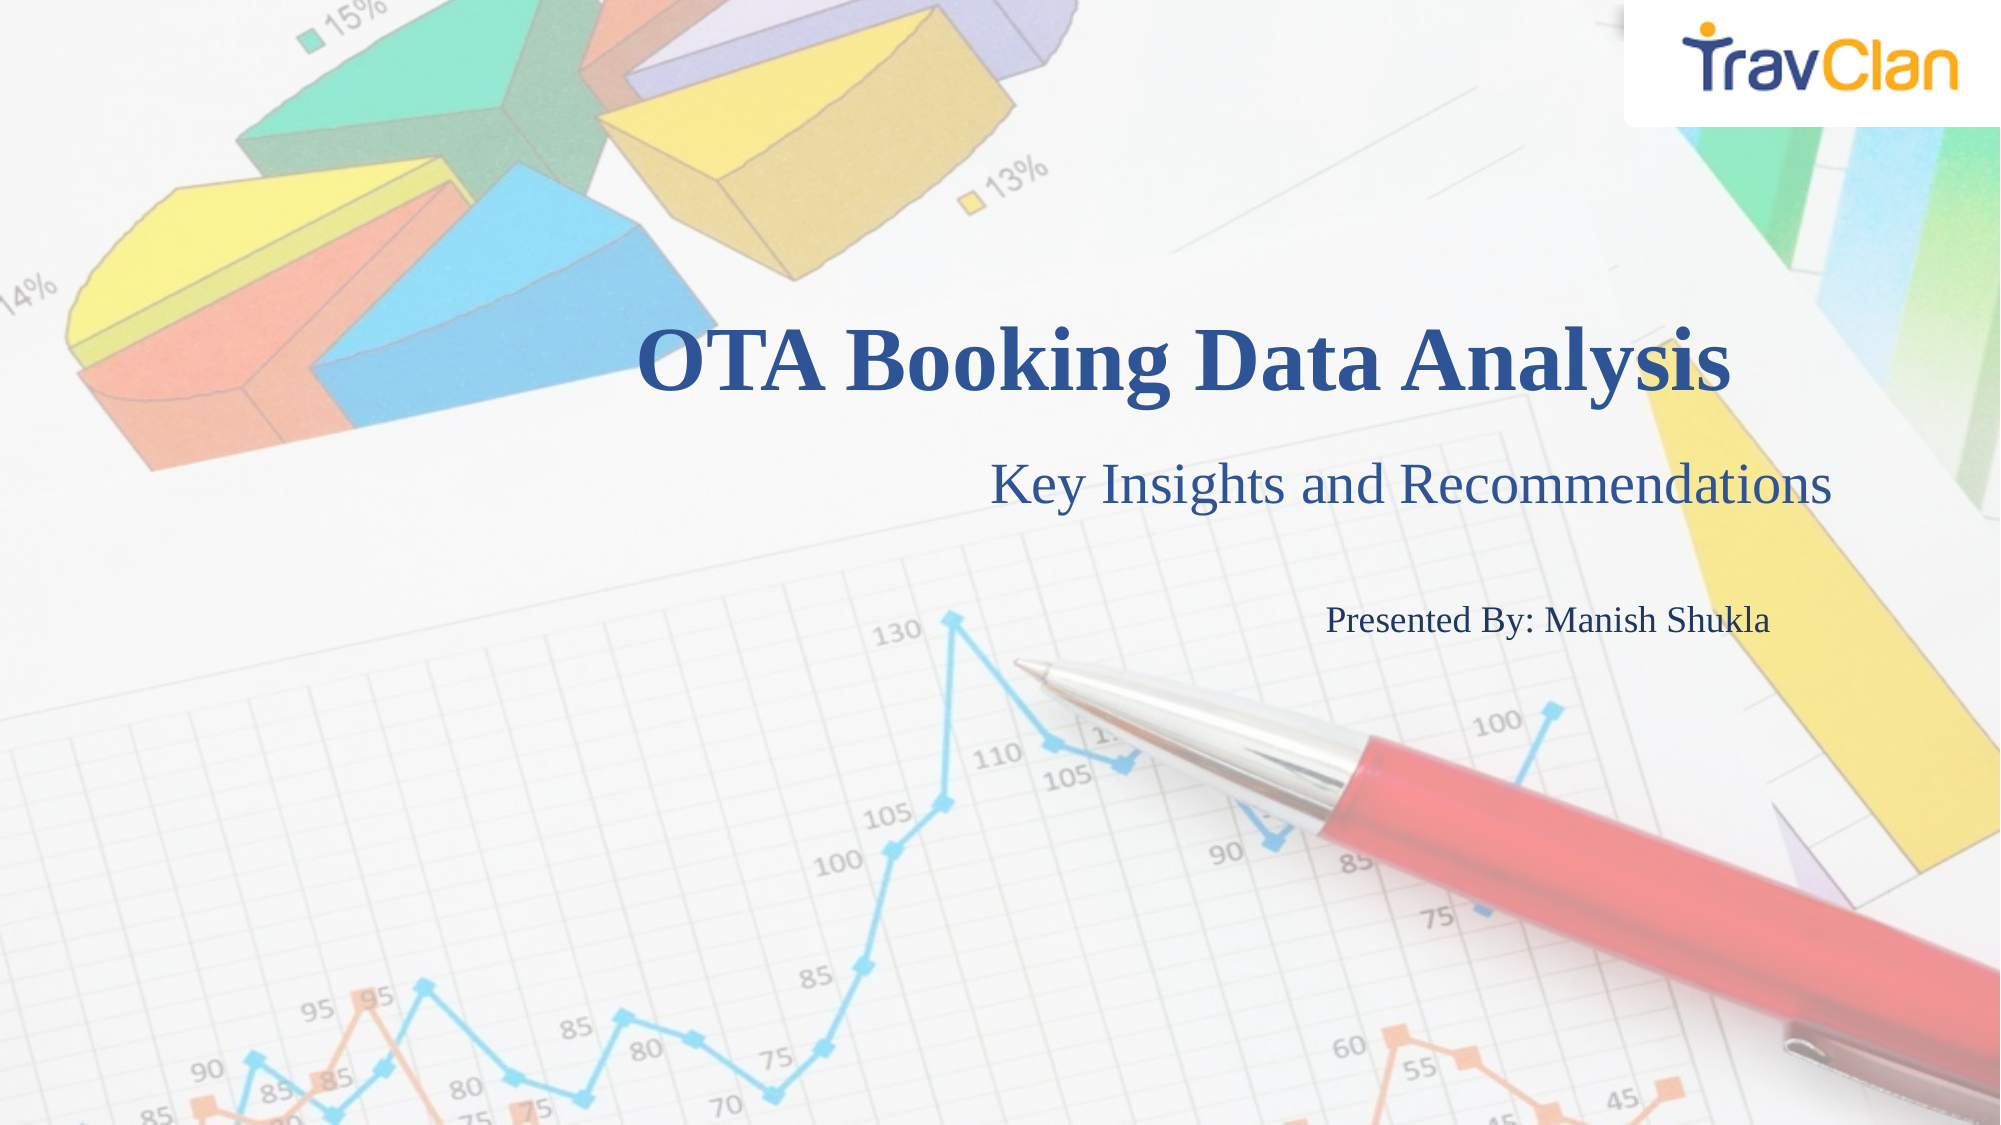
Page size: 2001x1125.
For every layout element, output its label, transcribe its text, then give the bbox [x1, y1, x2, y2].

title OTA Booking Data Analysis [620, 252, 1789, 470]
picture [1644, 10, 1997, 106]
list Key Insights and Recommendations [975, 445, 1903, 570]
text_box Presented By: Manish Shukla [1310, 587, 1787, 693]
